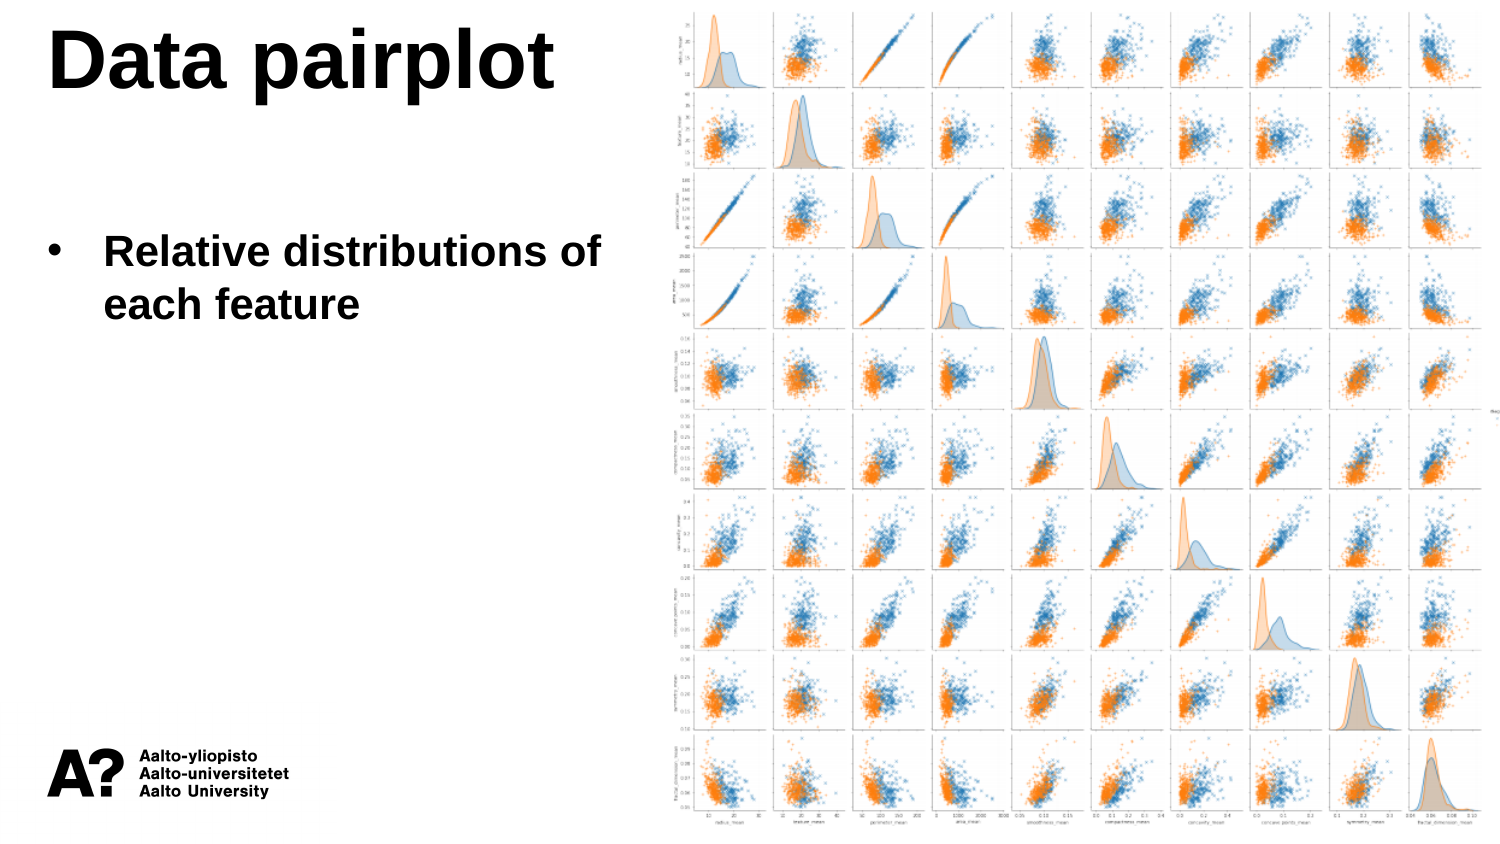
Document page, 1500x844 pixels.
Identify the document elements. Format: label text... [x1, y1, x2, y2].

list Data pairplot [47, 5, 666, 177]
picture [0, 702, 337, 844]
list Relative distributions of each feature [47, 222, 666, 703]
picture [666, 0, 1500, 844]
